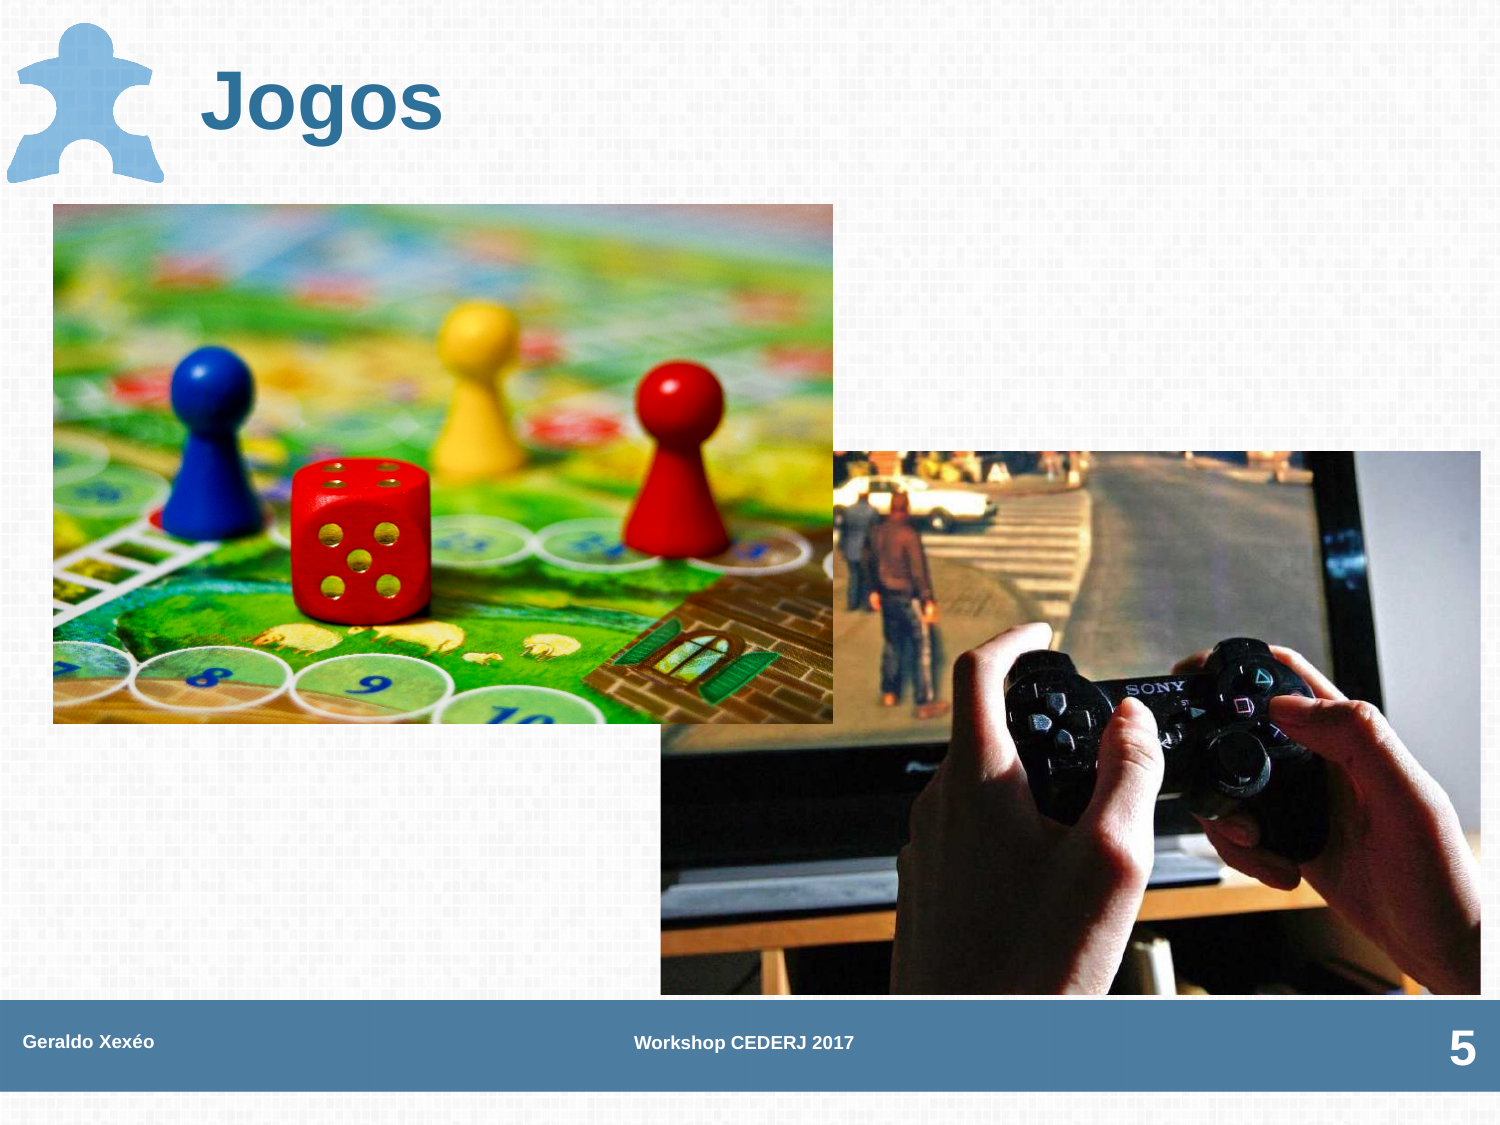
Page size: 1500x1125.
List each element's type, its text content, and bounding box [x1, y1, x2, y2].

slide_number 5 [1297, 1021, 1492, 1069]
picture [0, 0, 1500, 1125]
title Jogos [185, 11, 1481, 195]
slide_number Geraldo Xexéo [7, 1017, 203, 1066]
footer Workshop CEDERJ 2017 [526, 1018, 962, 1066]
